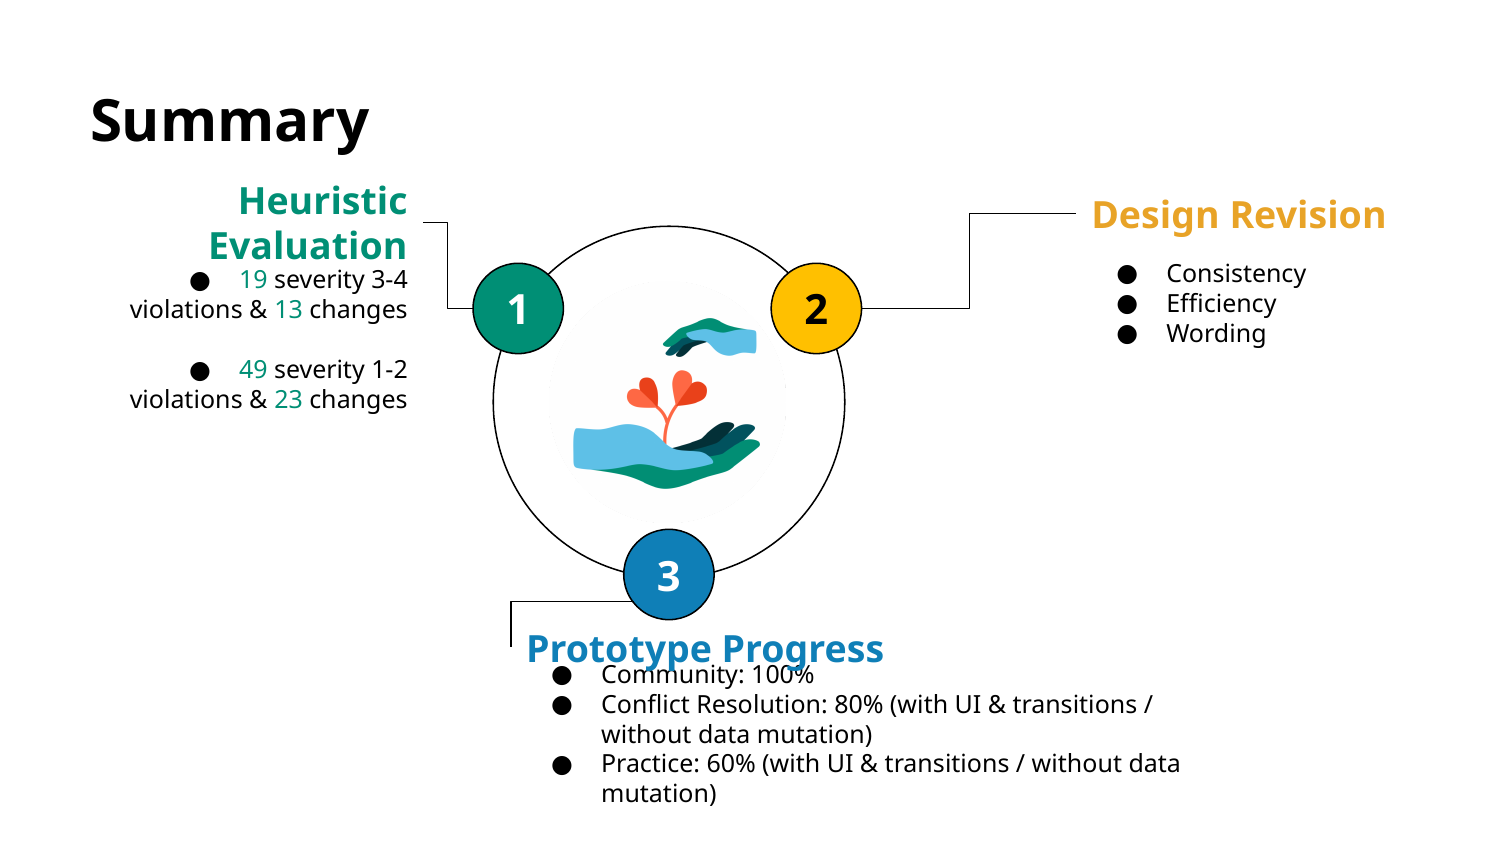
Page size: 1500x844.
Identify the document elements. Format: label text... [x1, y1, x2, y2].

picture [549, 281, 786, 523]
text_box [861, 213, 1077, 309]
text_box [510, 601, 635, 648]
text_box 3 [623, 531, 715, 618]
text_box [685, 346, 845, 572]
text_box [422, 222, 474, 309]
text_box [1076, 194, 1463, 362]
title Summary [75, 67, 1425, 162]
text_box 1 [473, 263, 553, 354]
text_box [510, 619, 1368, 796]
text_box 2 [782, 263, 861, 354]
text_box [493, 347, 653, 572]
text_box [36, 194, 424, 423]
text_box [548, 226, 788, 279]
